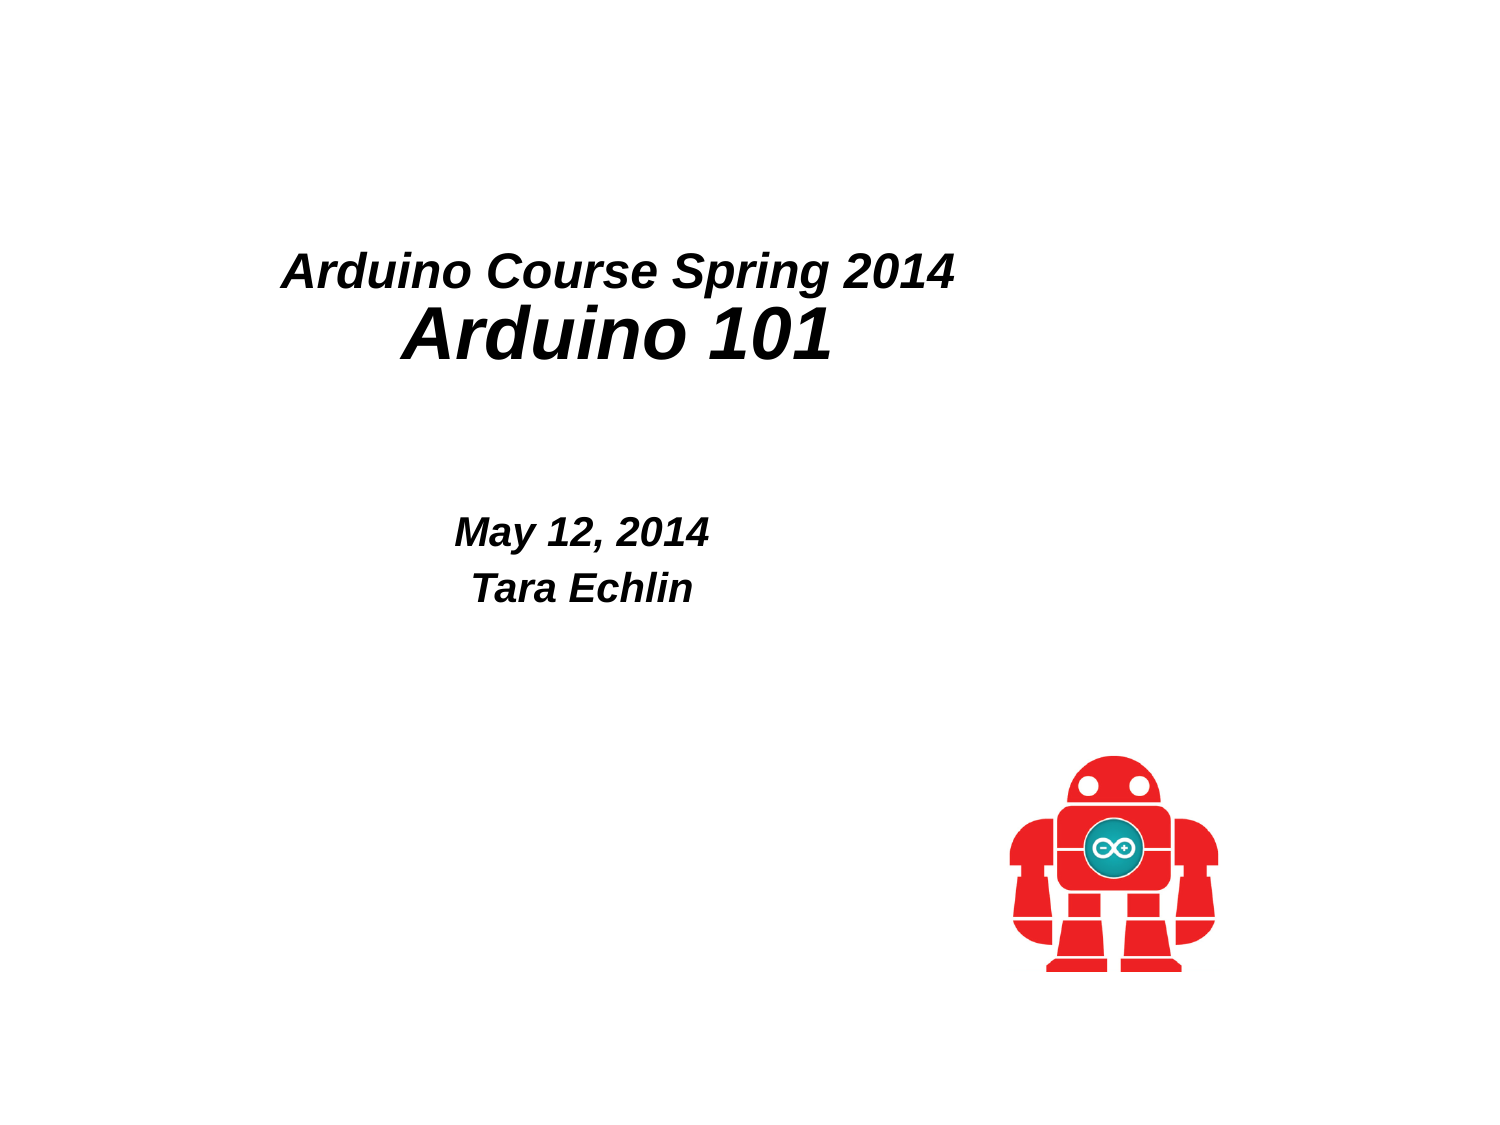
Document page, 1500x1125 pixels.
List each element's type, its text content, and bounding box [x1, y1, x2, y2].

title Arduino Course Spring 2014 Arduino 101 [85, 141, 1150, 383]
picture [1007, 752, 1221, 972]
subtitle May 12, 2014 Tara Echlin [185, 496, 978, 691]
